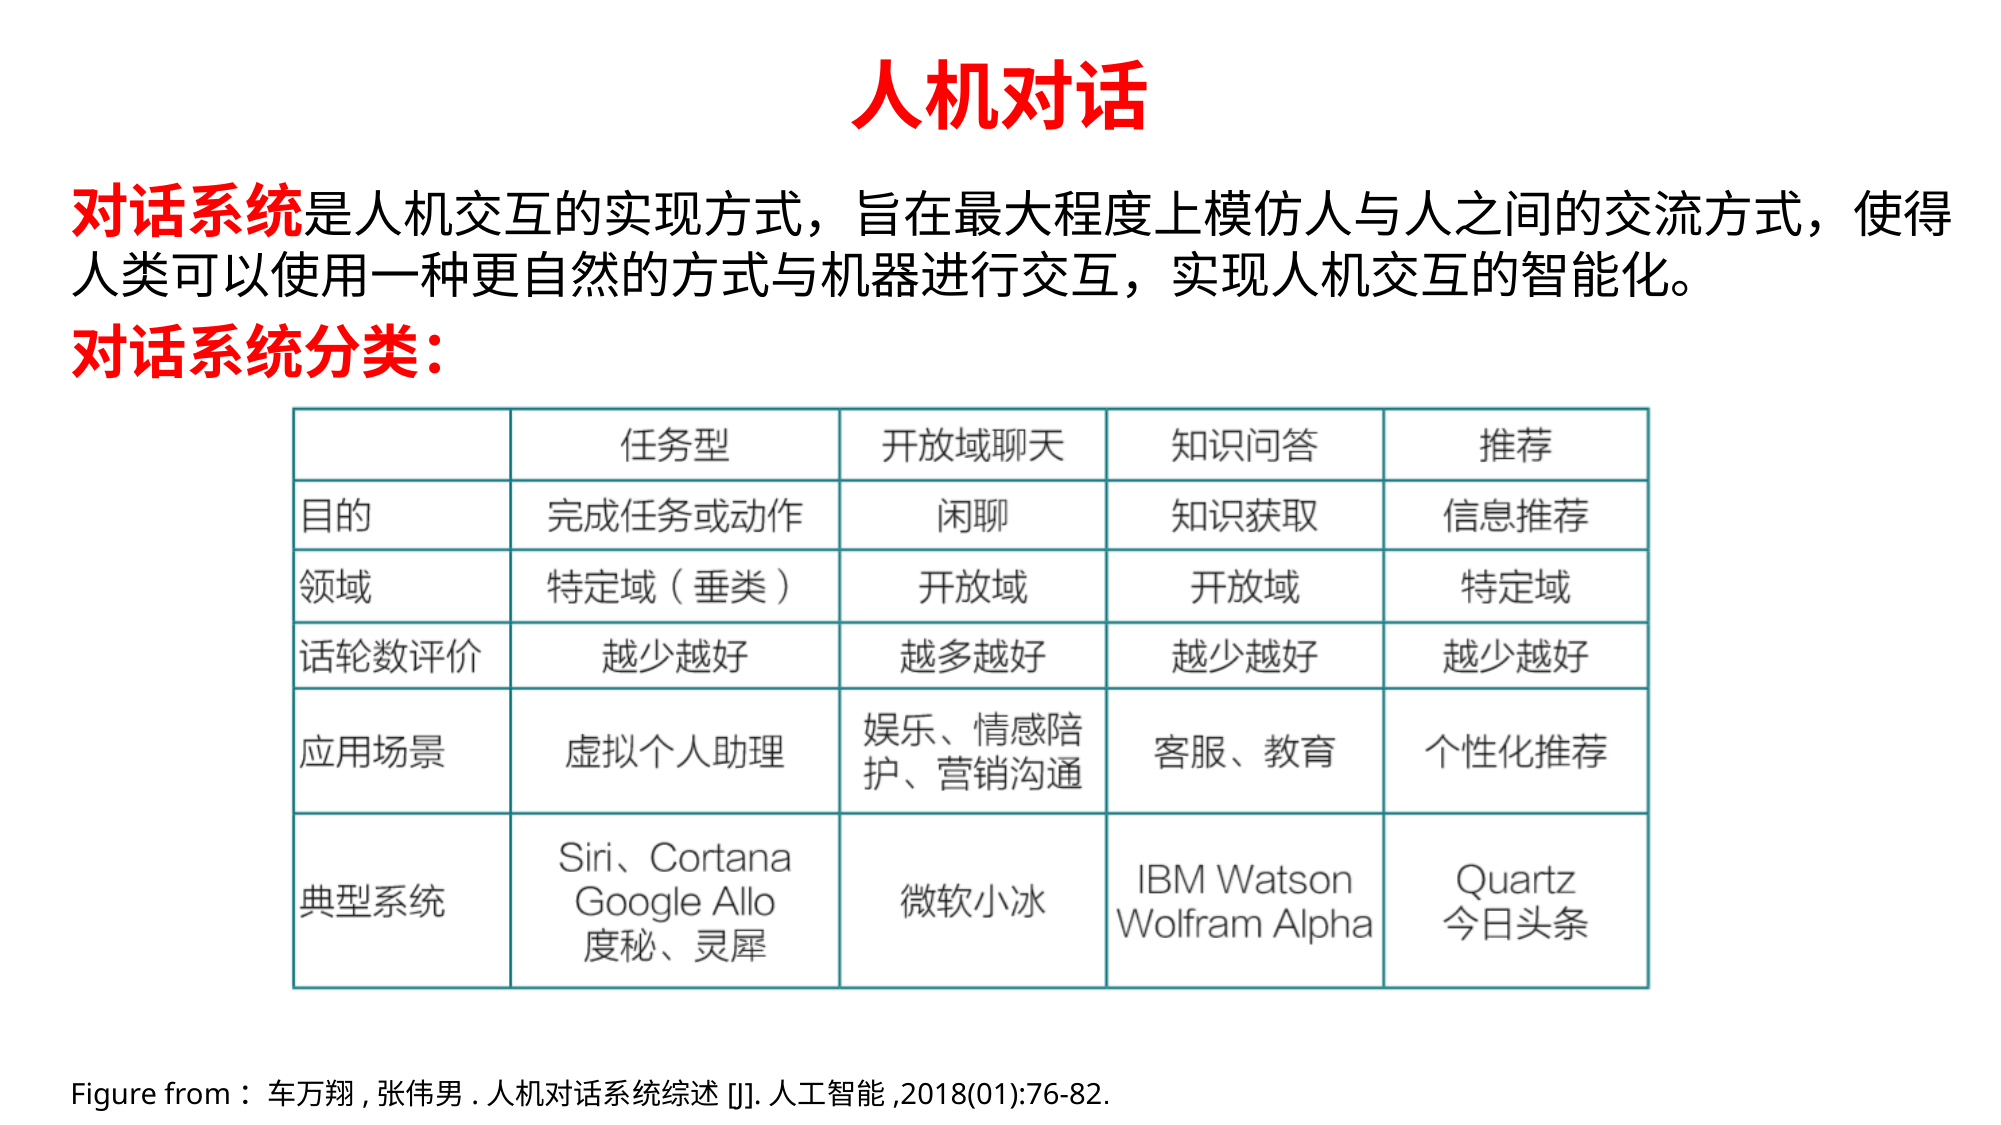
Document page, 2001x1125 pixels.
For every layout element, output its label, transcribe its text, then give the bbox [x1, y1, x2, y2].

title 人机对话 [99, 0, 1900, 166]
list 对话系统是人机交互的实现方式，旨在最大程度上模仿人与人之间的交流方式，使得人类可以使用一种更自然的方式与机器进行交互，实现人机交互的智能化。 对话系统分类： [55, 166, 1982, 909]
text_box Figure from：车万翔,张伟男.人机对话系统综述[J].人工智能,2018(01):76-82. [55, 1067, 1819, 1118]
picture [274, 395, 1669, 1004]
